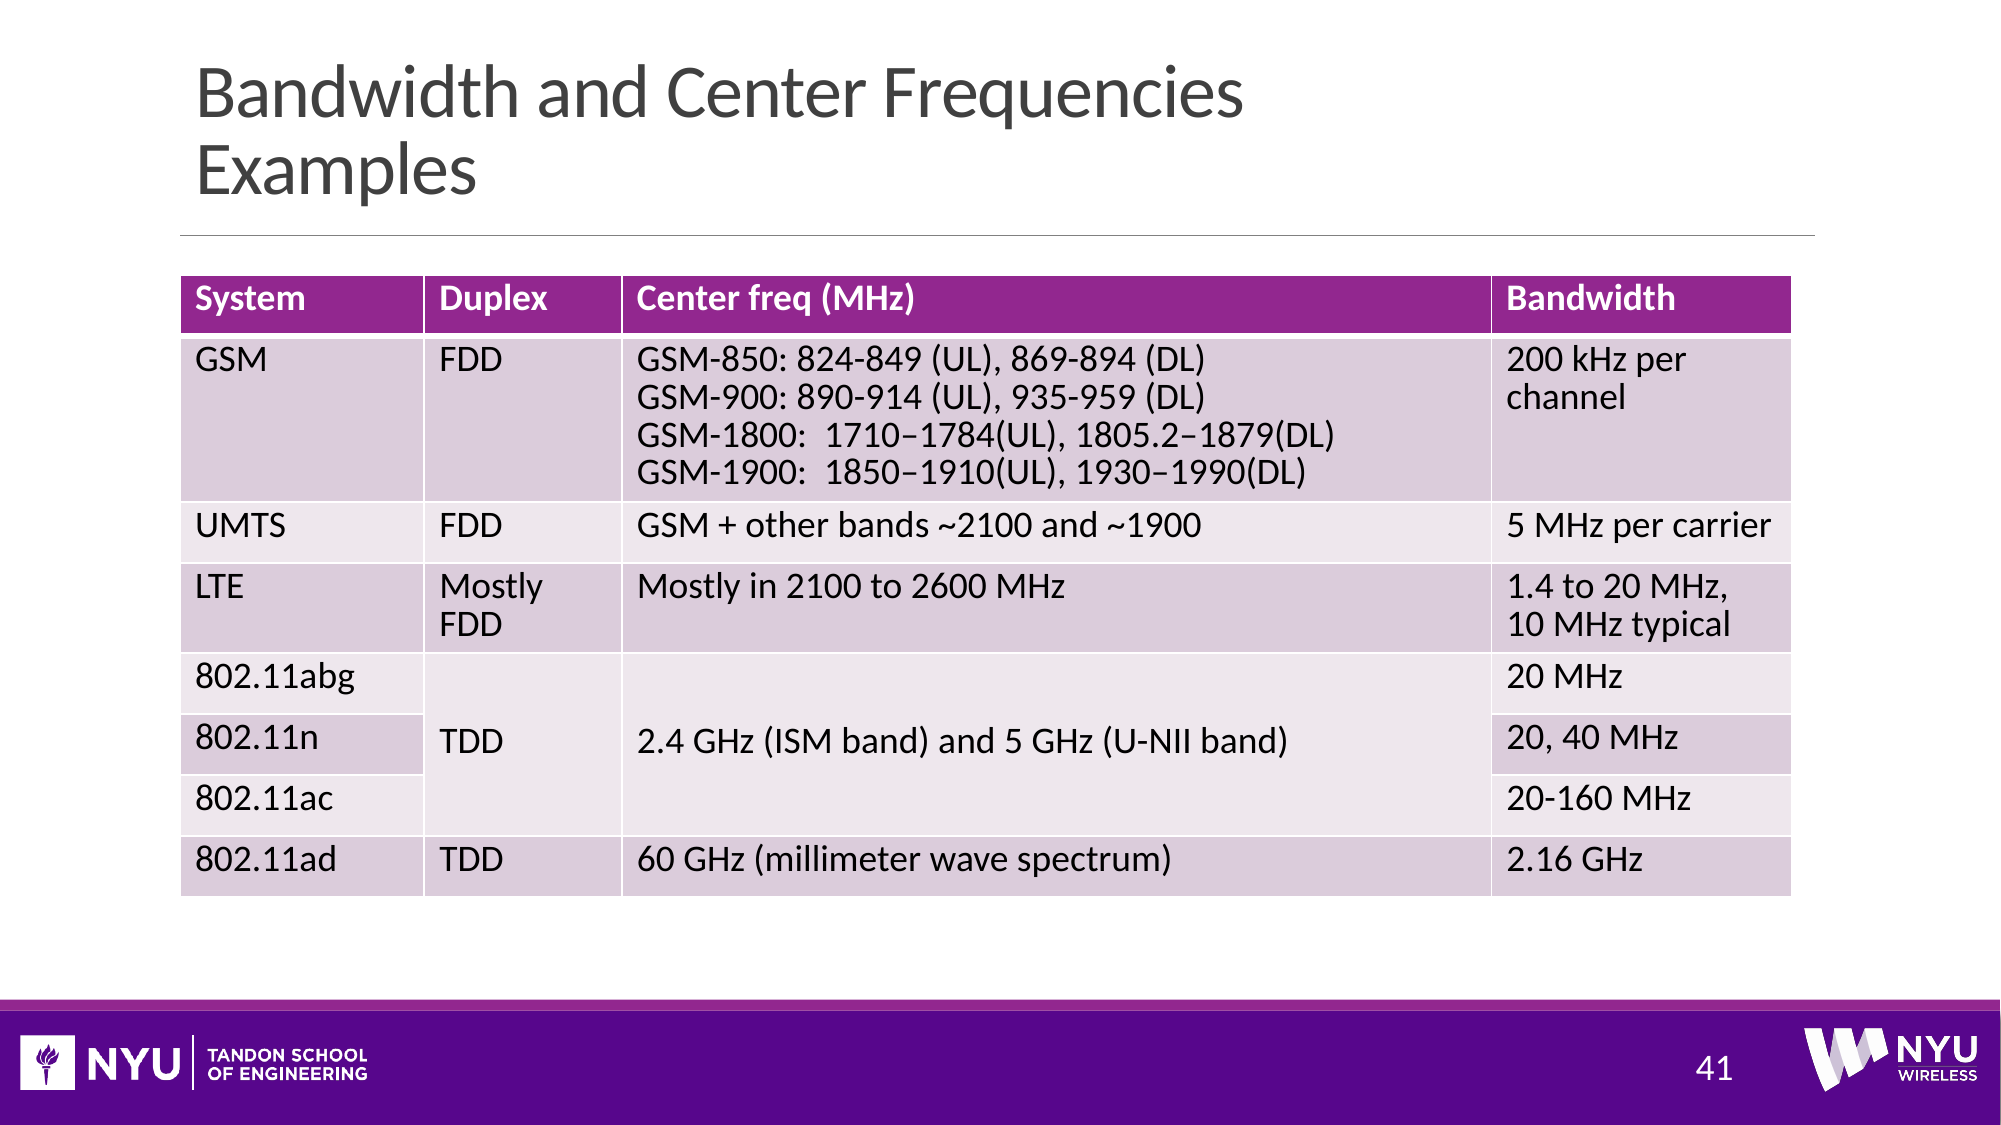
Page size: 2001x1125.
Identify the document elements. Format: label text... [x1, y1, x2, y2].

table_cell TDD [425, 837, 621, 896]
table_cell TDD [425, 654, 621, 835]
table_cell 802.11ac [181, 776, 423, 835]
title Bandwidth and Center Frequencies Examples [180, 47, 1830, 218]
table_cell GSM + other bands ~2100 and ~1900 [623, 503, 1491, 562]
table_cell FDD [425, 339, 621, 501]
table_cell 2.16 GHz [1492, 837, 1791, 896]
slide_number 41 [1533, 1035, 1749, 1096]
table_cell GSM-850: 824-849 (UL), 869-894 (DL) GSM-900: 890-914 (UL), 935-959 (DL) GSM-1800: 1710–1784(UL), 1805.2–1879(DL) GSM-1900: 1850–1910(UL), 1930–1990(DL) [623, 339, 1491, 501]
table_header System [181, 276, 423, 333]
table_cell 60 GHz (millimeter wave spectrum) [623, 837, 1491, 896]
table_cell UMTS [181, 503, 423, 562]
table_cell 200 kHz per channel [1492, 339, 1791, 501]
table_cell 802.11abg [181, 654, 423, 713]
table_header Bandwidth [1492, 276, 1791, 333]
table_cell GSM [181, 339, 423, 501]
table_cell Mostly in 2100 to 2600 MHz [623, 564, 1491, 652]
table_cell 20, 40 MHz [1492, 715, 1791, 774]
table_cell 802.11ad [181, 837, 423, 896]
table_cell 5 MHz per carrier [1492, 503, 1791, 562]
table_cell Mostly FDD [425, 564, 621, 652]
table_cell FDD [425, 503, 621, 562]
table_header Center freq (MHz) [623, 276, 1491, 333]
table_cell 802.11n [181, 715, 423, 774]
table_cell 2.4 GHz (ISM band) and 5 GHz (U-NII band) [623, 654, 1491, 835]
table_cell LTE [181, 564, 423, 652]
table_cell 20-160 MHz [1492, 776, 1791, 835]
table_cell 20 MHz [1492, 654, 1791, 713]
table_header Duplex [425, 276, 621, 333]
table_cell 1.4 to 20 MHz, 10 MHz typical [1492, 564, 1791, 652]
